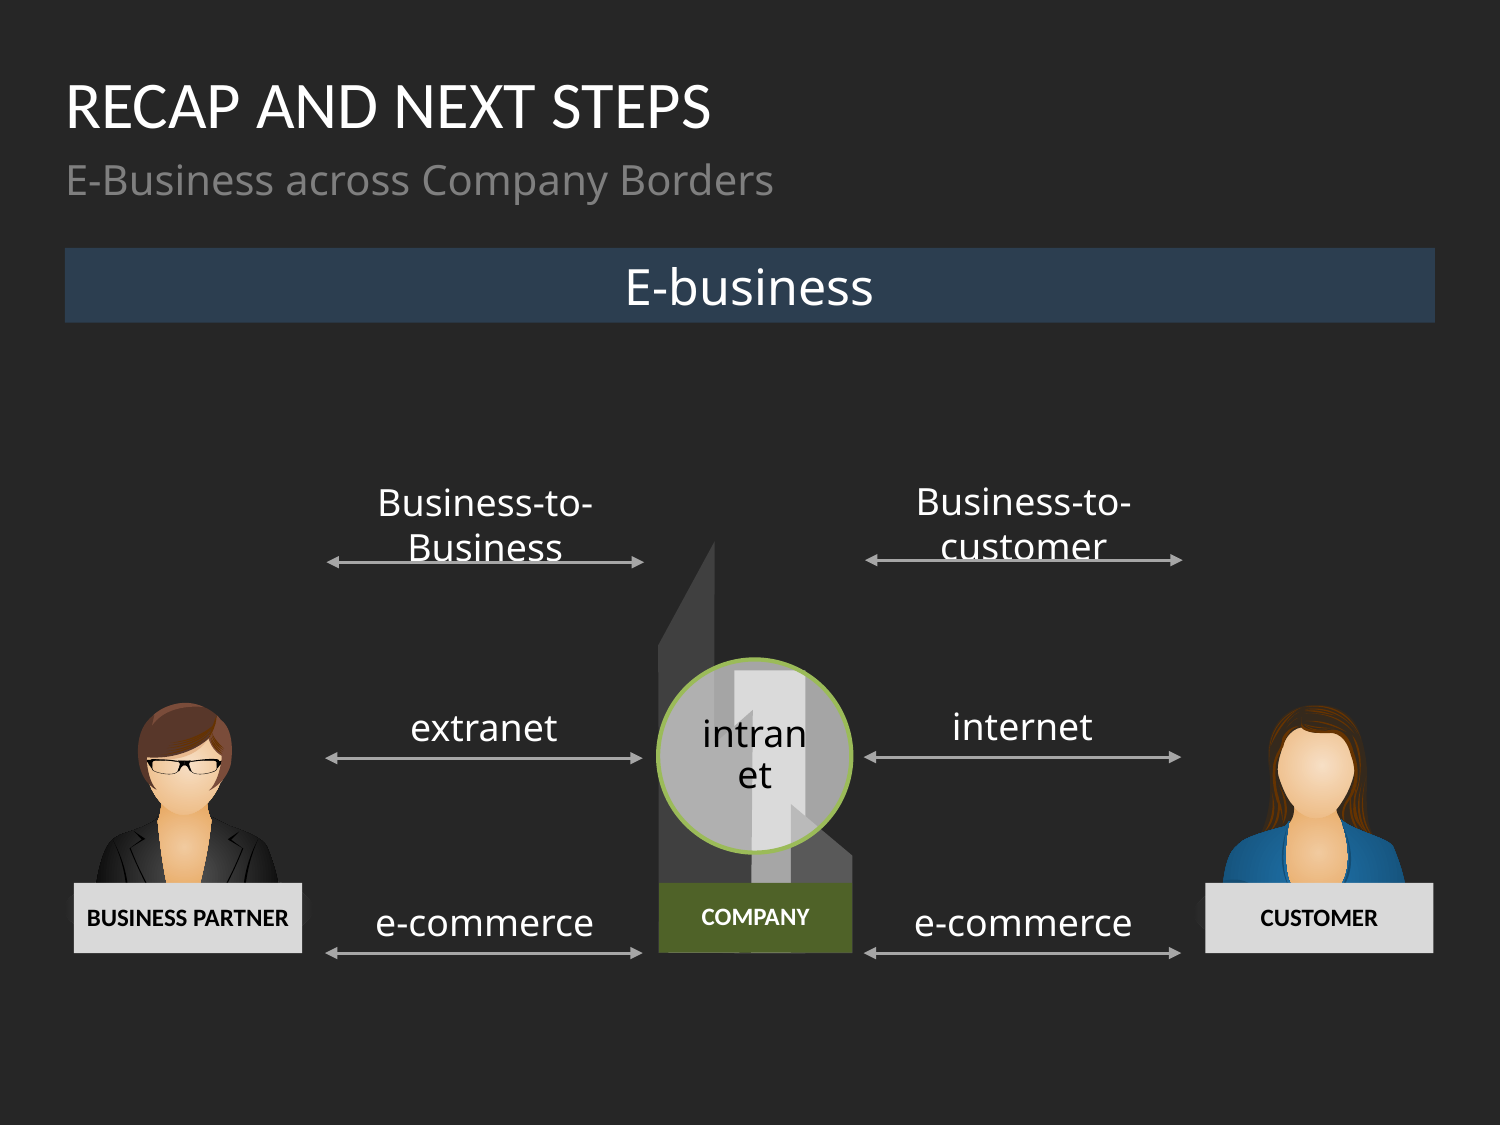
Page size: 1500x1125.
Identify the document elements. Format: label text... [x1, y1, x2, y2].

text_box E-business [64, 247, 1435, 323]
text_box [657, 540, 853, 954]
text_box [1193, 695, 1436, 954]
title RECAP AND NEXT STEPS [64, 70, 1435, 159]
list E-Business across Company Borders [64, 159, 1435, 247]
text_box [64, 691, 313, 954]
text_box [863, 489, 1183, 954]
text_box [323, 489, 648, 954]
